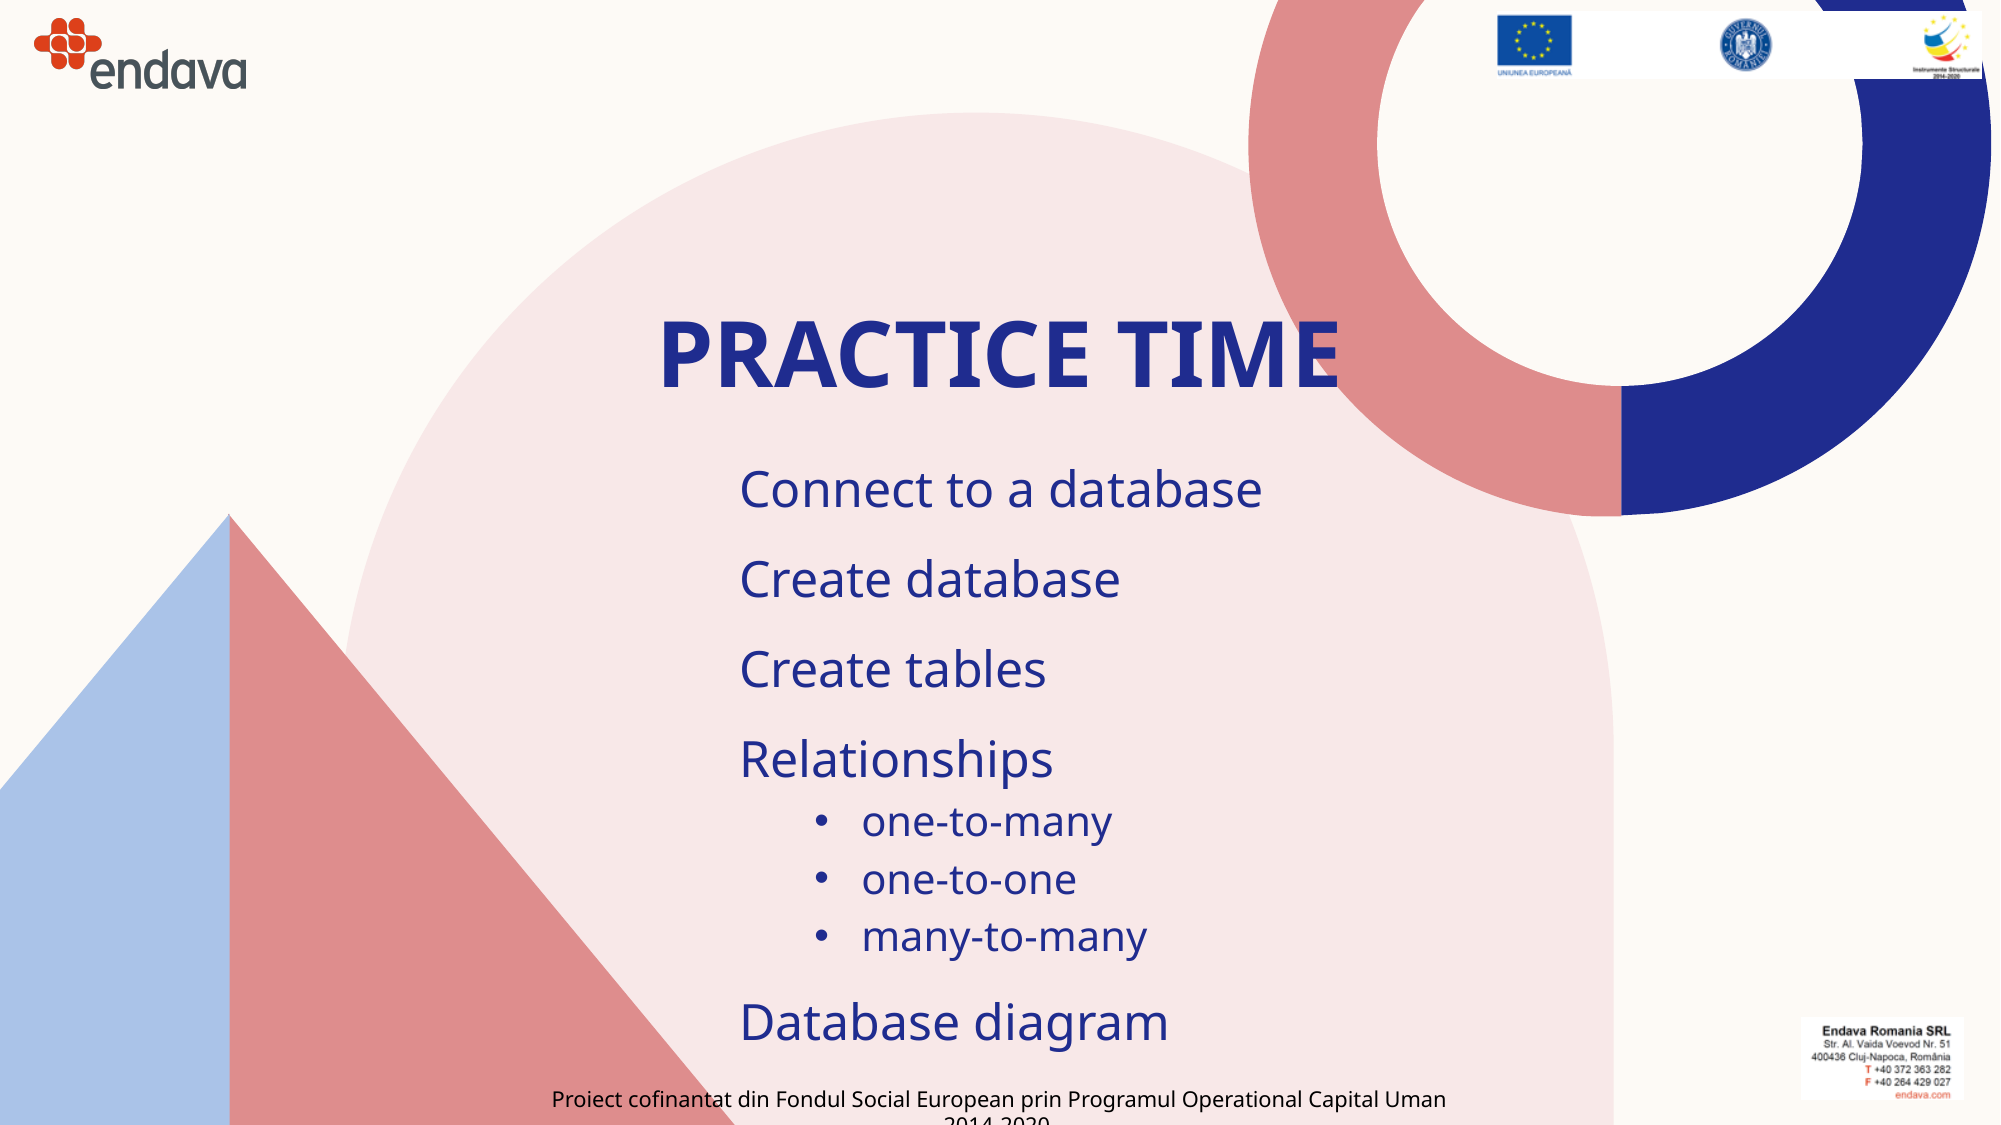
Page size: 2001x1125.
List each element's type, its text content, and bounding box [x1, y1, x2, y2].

text_box Proiect cofinantat din Fondul Social European prin Programul Operational Capital Uman 2014-2020 [519, 1078, 1481, 1125]
title Practice TIME [474, 288, 1525, 415]
picture [1497, 11, 1982, 79]
list Connect to a database Create database Create tables Relationships one-to-many one-to-one many-to-many Database diagram [739, 427, 1335, 1058]
picture [1801, 1017, 1964, 1100]
picture [34, 18, 246, 89]
